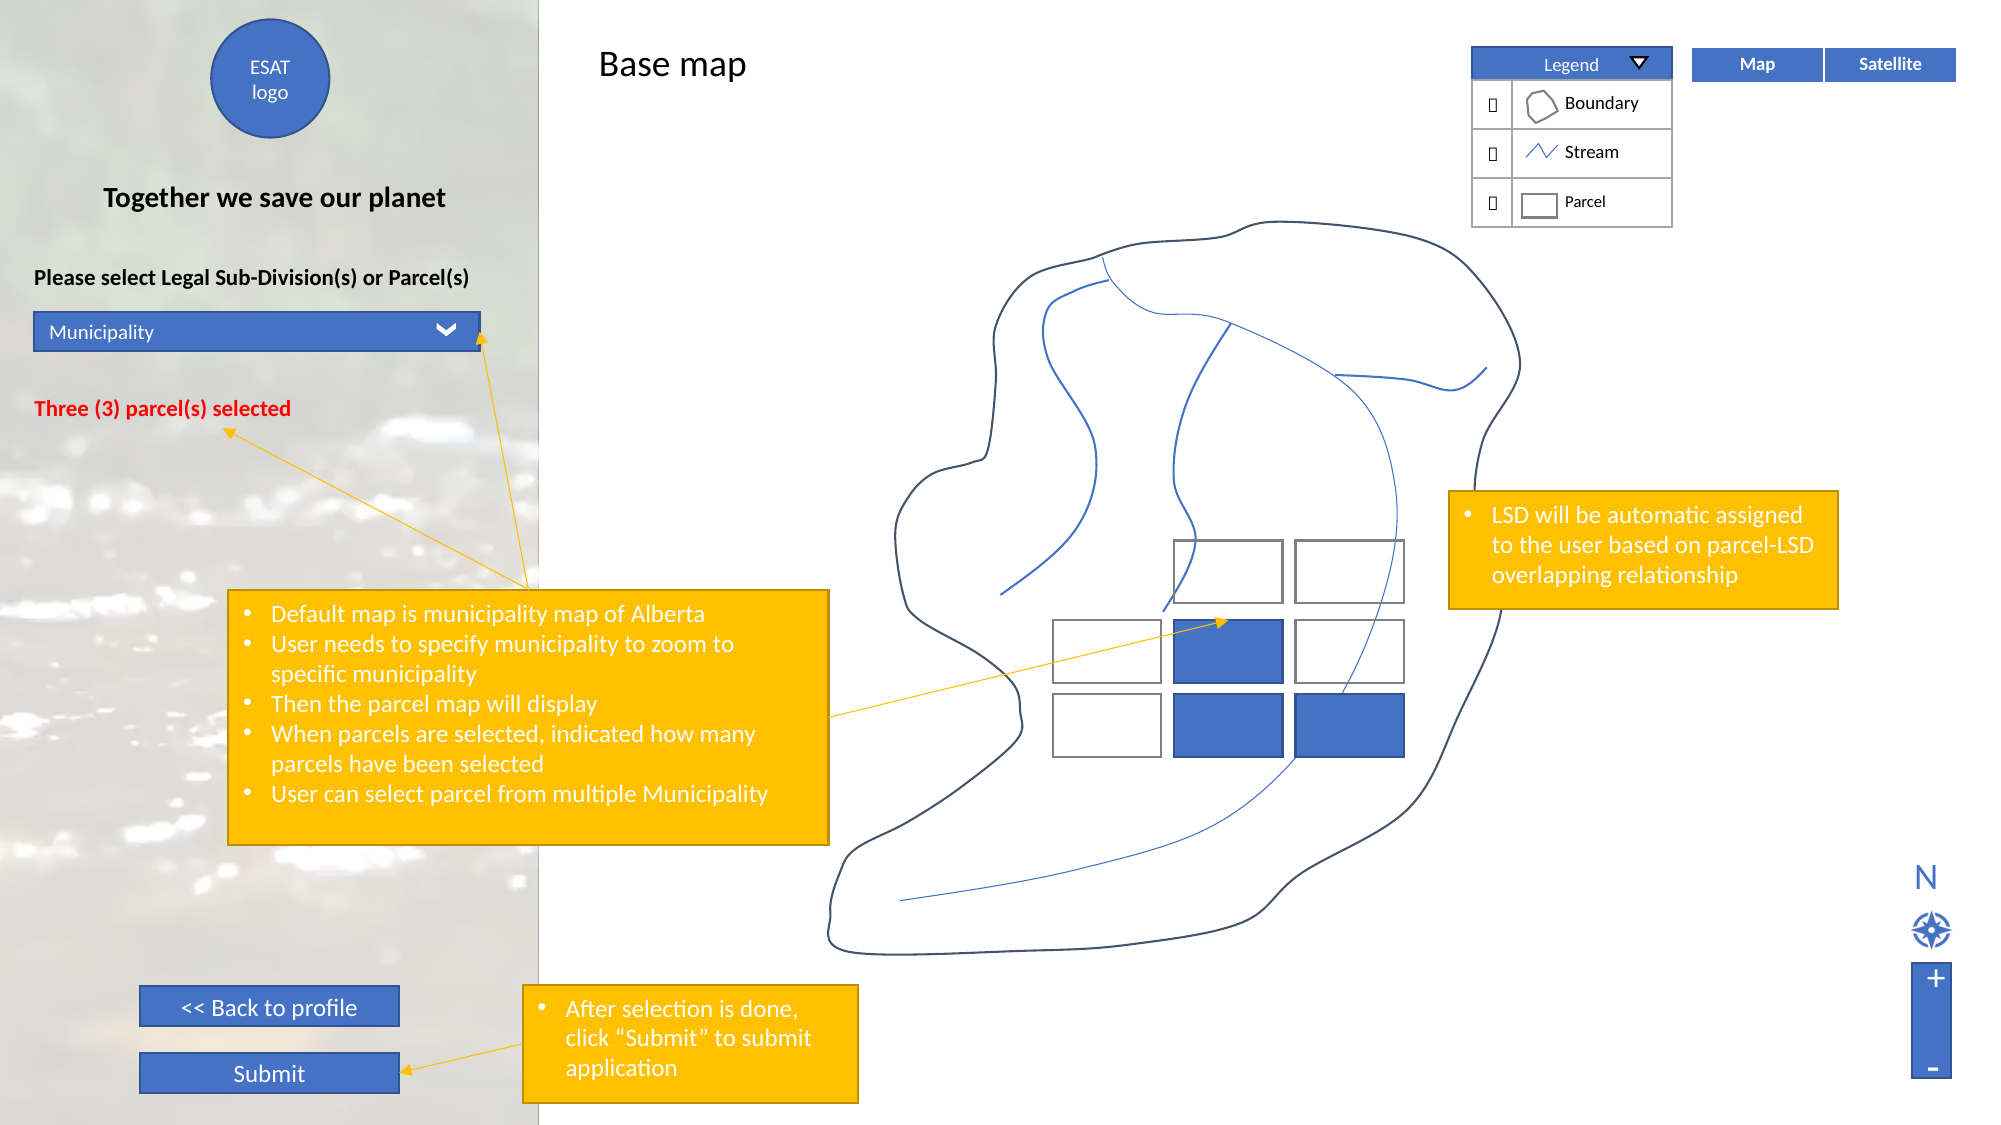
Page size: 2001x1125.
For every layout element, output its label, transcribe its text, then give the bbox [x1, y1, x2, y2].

text_box LSD will be automatic assigned to the user based on parcel-LSD overlapping relationship [1521, 490, 1839, 610]
table_cell  [1473, 179, 1511, 221]
table_header  [1473, 81, 1511, 128]
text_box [222, 331, 1229, 845]
table_cell Parcel [1513, 179, 1671, 226]
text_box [0, 0, 539, 1125]
text_box N [1899, 844, 1954, 905]
table_header Satellite [1825, 48, 1956, 82]
text_box [1521, 193, 1558, 219]
table_cell Stream [1513, 130, 1671, 177]
picture [1905, 905, 1958, 955]
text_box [1471, 46, 1672, 81]
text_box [828, 221, 1521, 955]
text_box [1525, 142, 1559, 159]
text_box +  [1911, 962, 1952, 1079]
text_box [1525, 89, 1560, 125]
table_header Boundary [1513, 81, 1671, 128]
table_header Map [1692, 48, 1823, 82]
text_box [399, 984, 858, 1103]
text_box Base map [584, 31, 877, 91]
table_cell  [1473, 130, 1511, 177]
